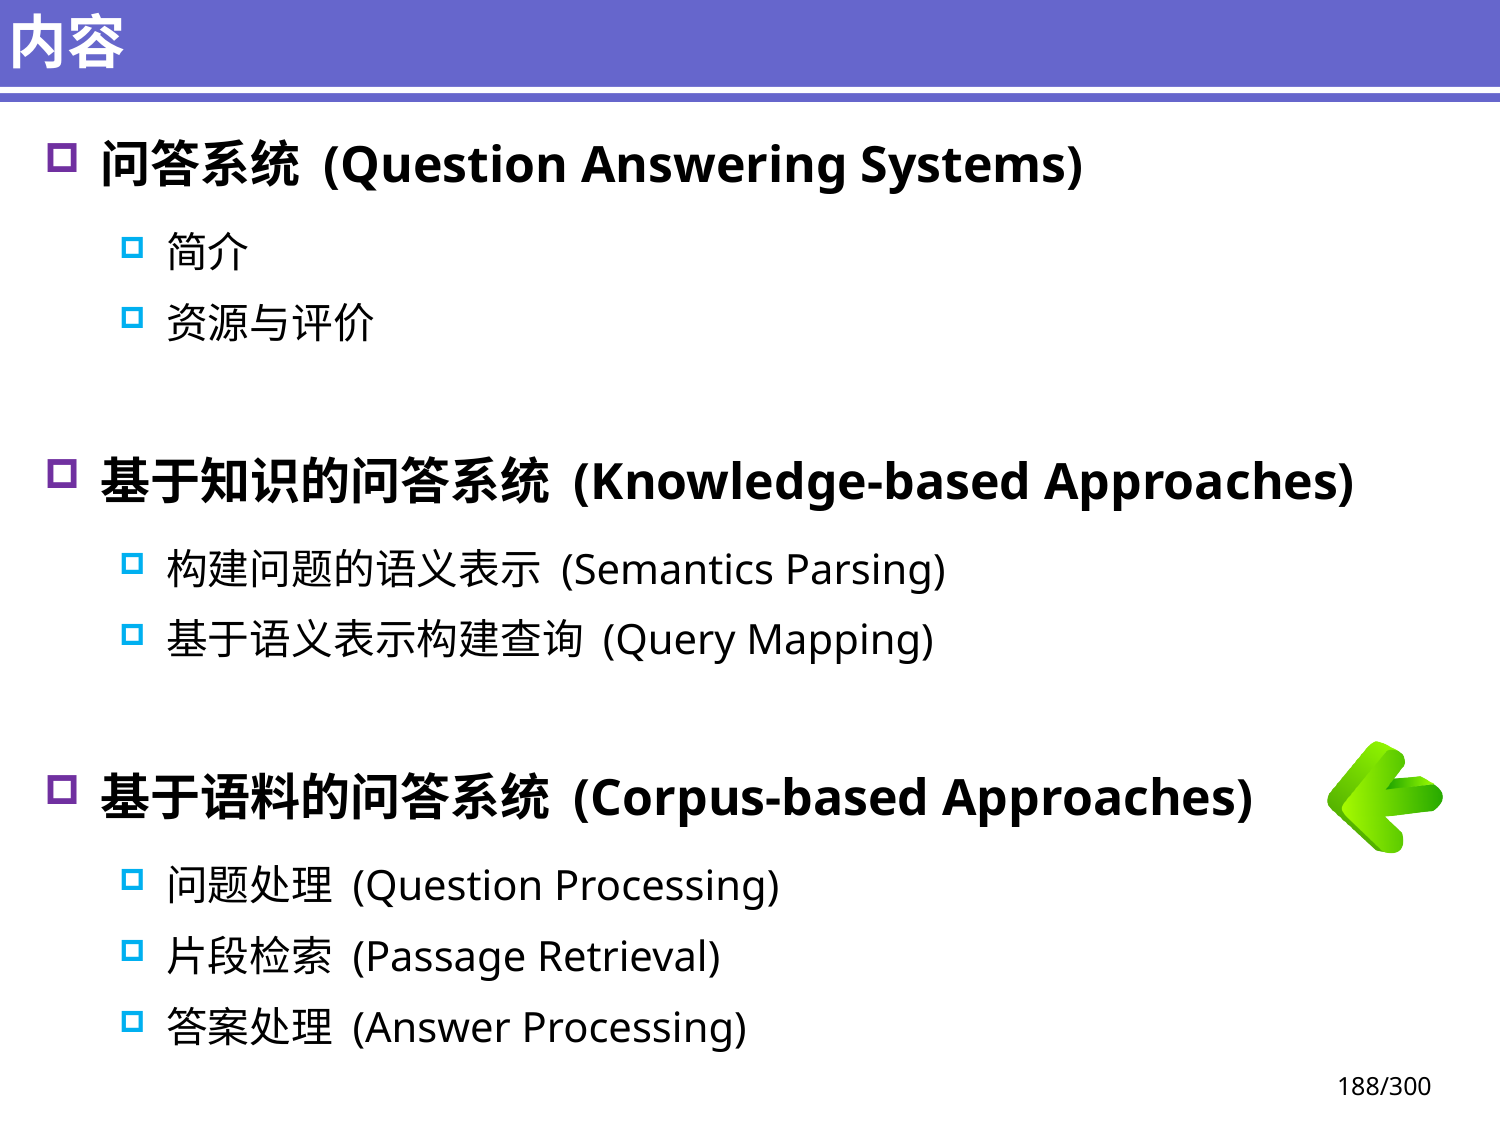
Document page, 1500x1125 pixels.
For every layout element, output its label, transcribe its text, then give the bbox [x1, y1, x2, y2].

title 内容 [0, 7, 1309, 73]
picture [1327, 739, 1443, 855]
slide_number 188/300 [1291, 1058, 1447, 1112]
list 问答系统 (Question Answering Systems) 简介 资源与评价 基于知识的问答系统 (Knowledge-based Approaches) 构建问题的语义表示 (Semantics Parsing) 基于语义表示构建查询 (Query Mapping) 基于语料的问答系统 (Corpus-based Approaches) 问题处理 (Question Processing) 片段检索 (Passage Retrieval) 答案处理 (Answer Processing) [29, 125, 1447, 1047]
